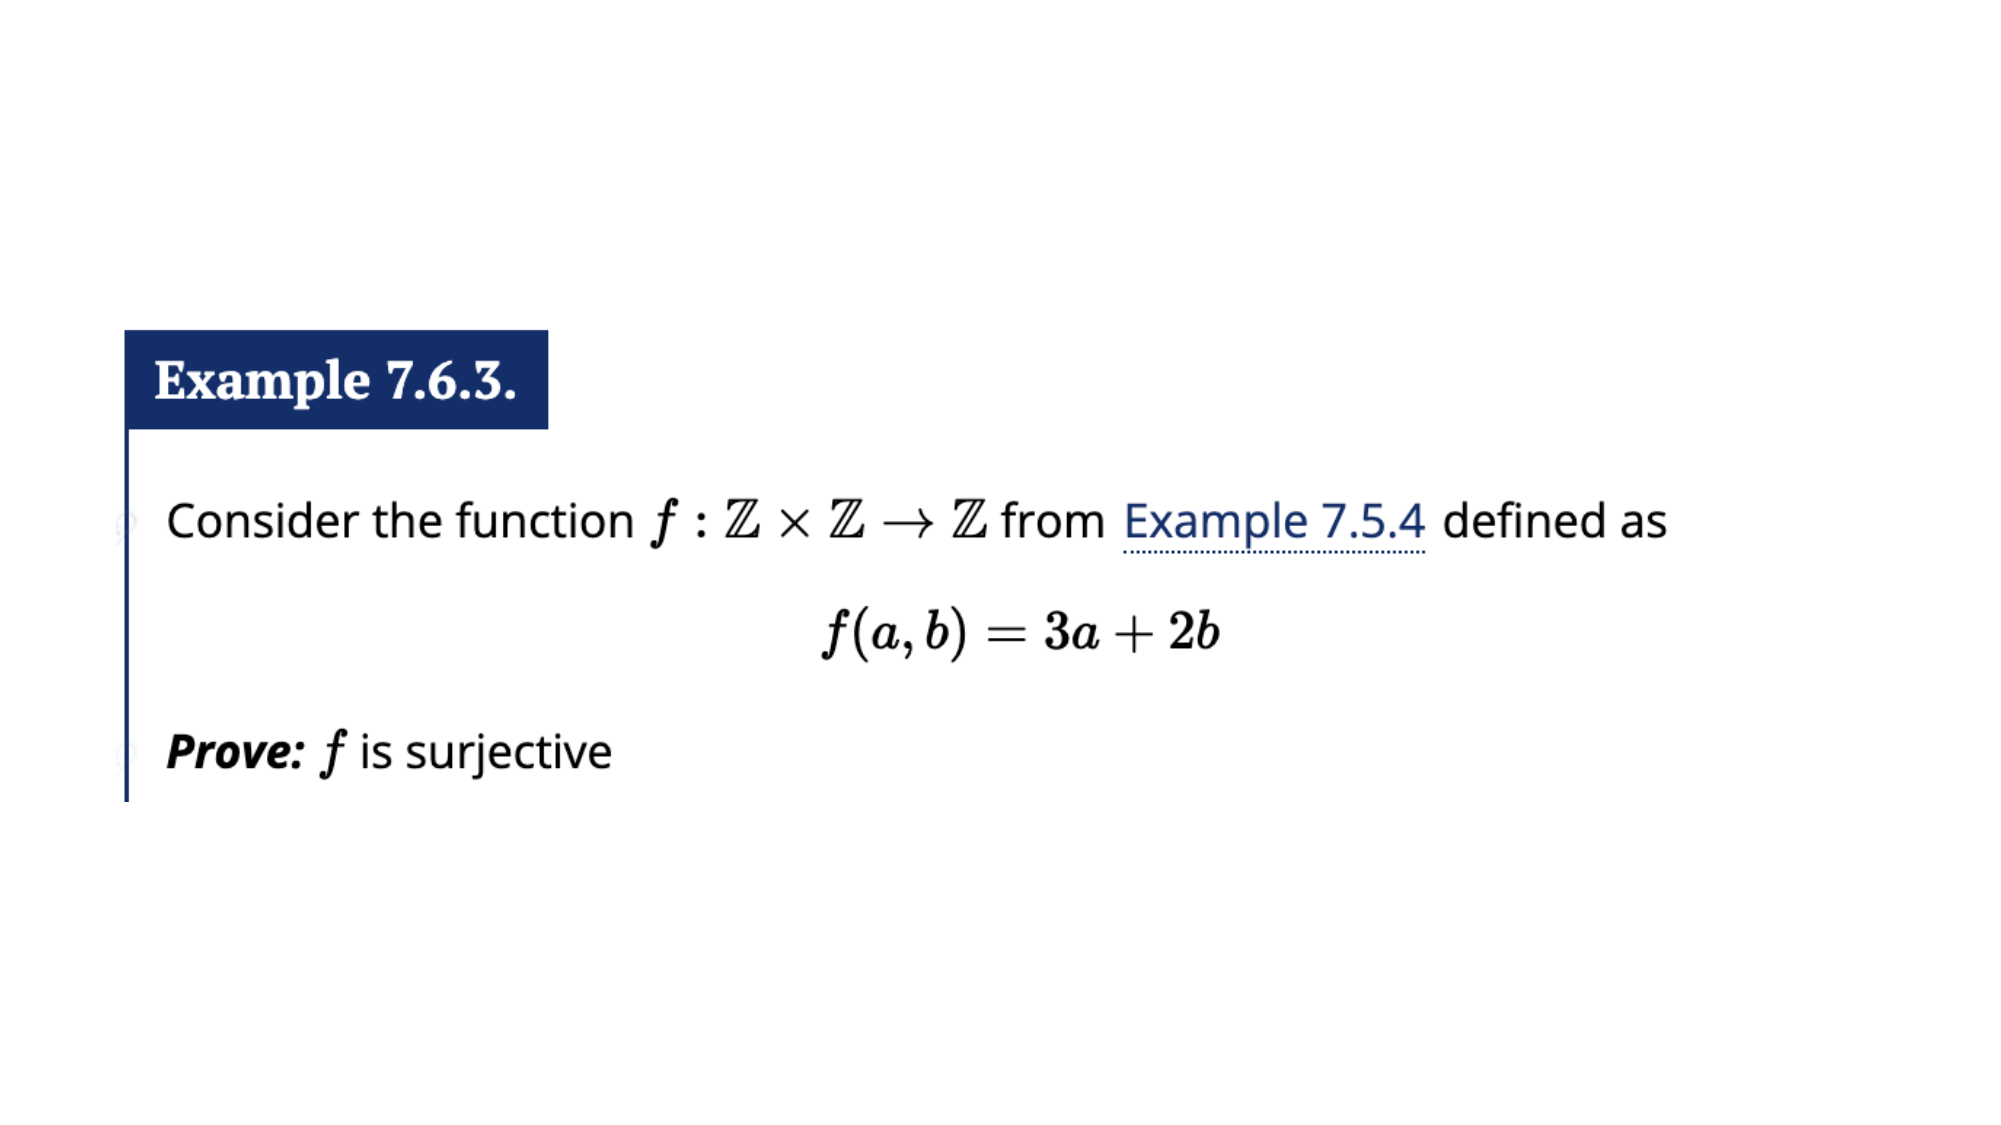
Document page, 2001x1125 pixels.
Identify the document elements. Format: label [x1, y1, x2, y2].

picture [116, 323, 1884, 802]
